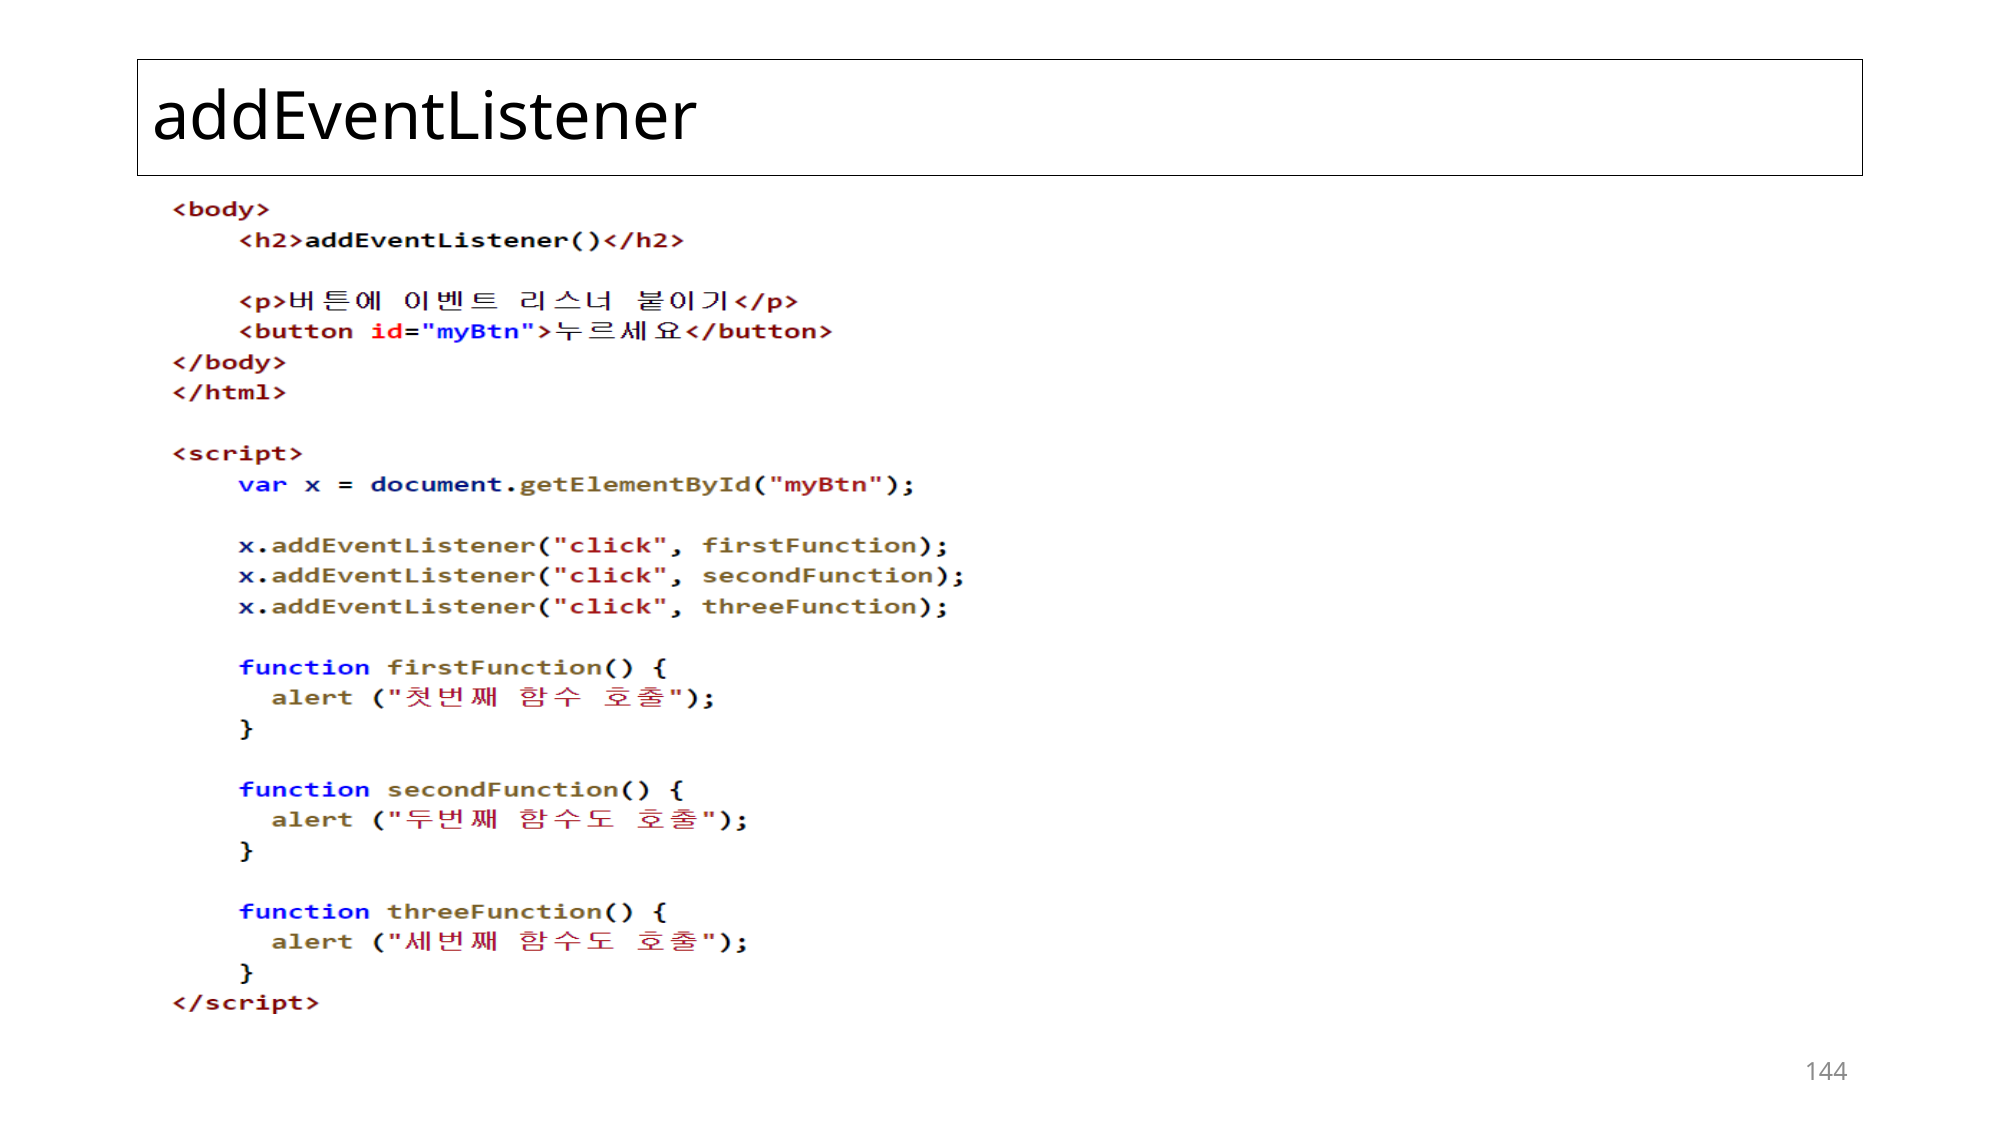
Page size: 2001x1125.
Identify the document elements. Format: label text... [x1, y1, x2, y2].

slide_number 144 [1412, 1042, 1863, 1103]
title addEventListener [137, 59, 1863, 176]
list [163, 197, 1047, 1014]
